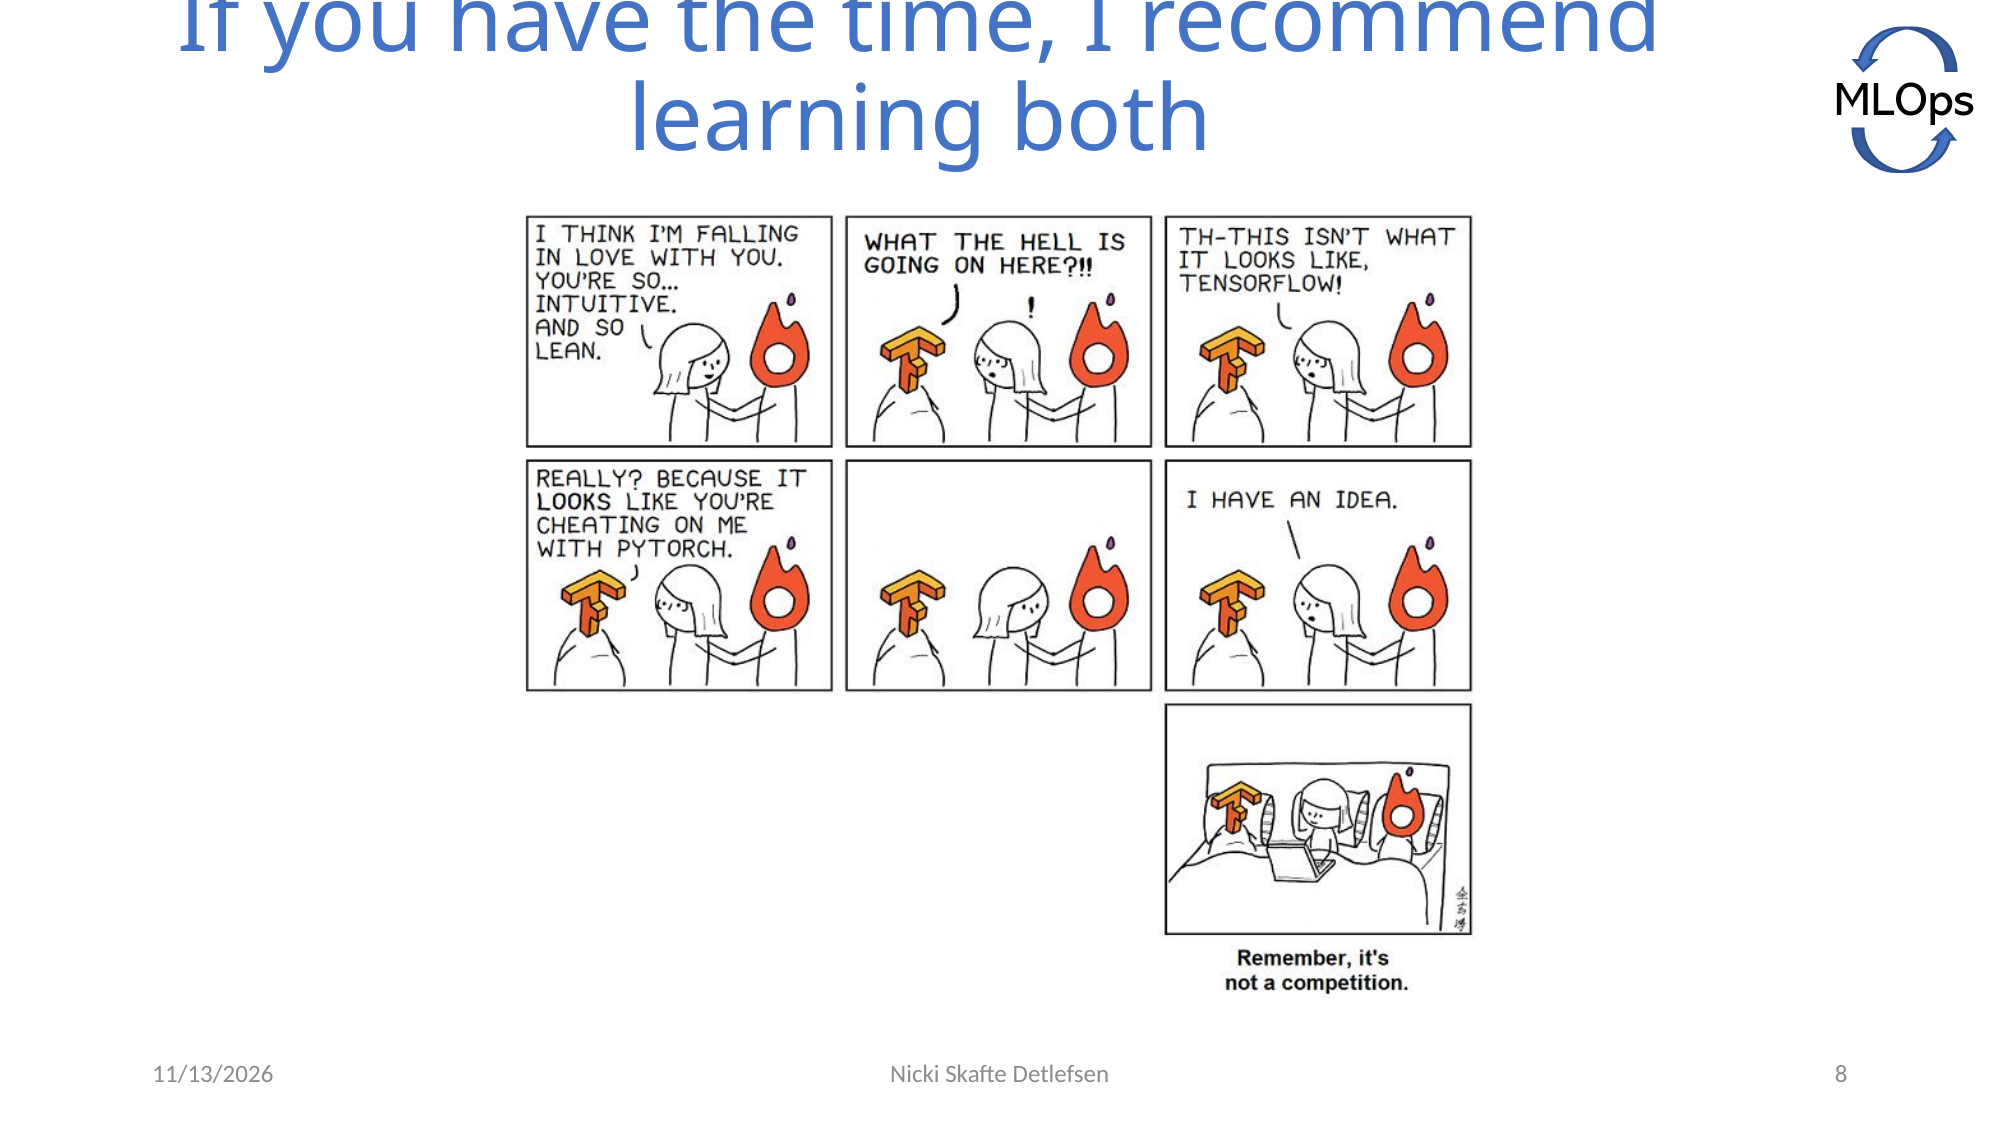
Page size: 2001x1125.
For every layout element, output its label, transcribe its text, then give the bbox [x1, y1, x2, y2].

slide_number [137, 1042, 588, 1103]
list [524, 214, 1475, 1008]
title If you have the time, I recommend learning both [0, 0, 1863, 180]
picture [1863, 22, 1978, 180]
slide_number 8 [1412, 1042, 1863, 1103]
footer Nicki Skafte Detlefsen [662, 1042, 1338, 1103]
